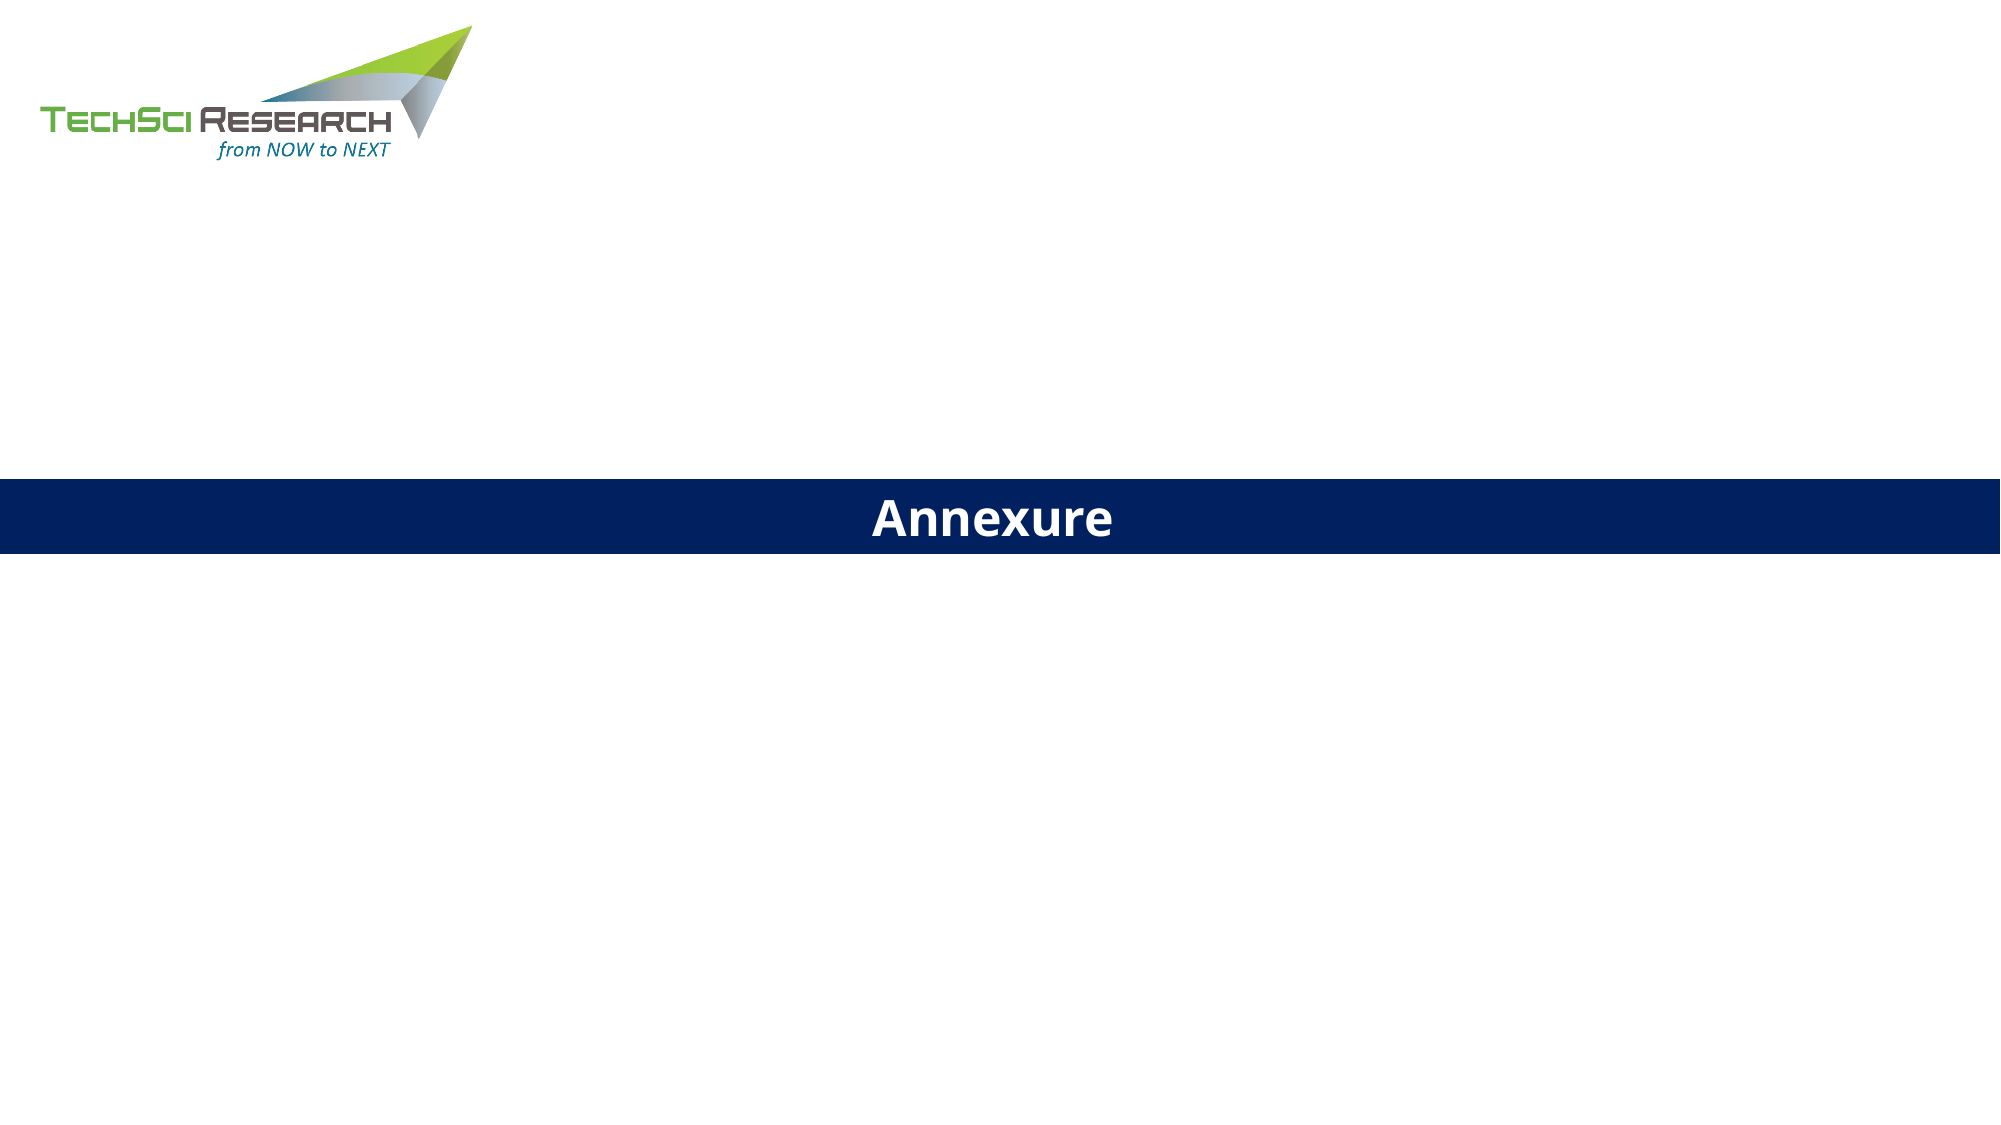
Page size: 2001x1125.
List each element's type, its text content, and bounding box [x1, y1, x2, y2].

text_box Annexure [0, 479, 2000, 554]
picture [36, 24, 472, 162]
